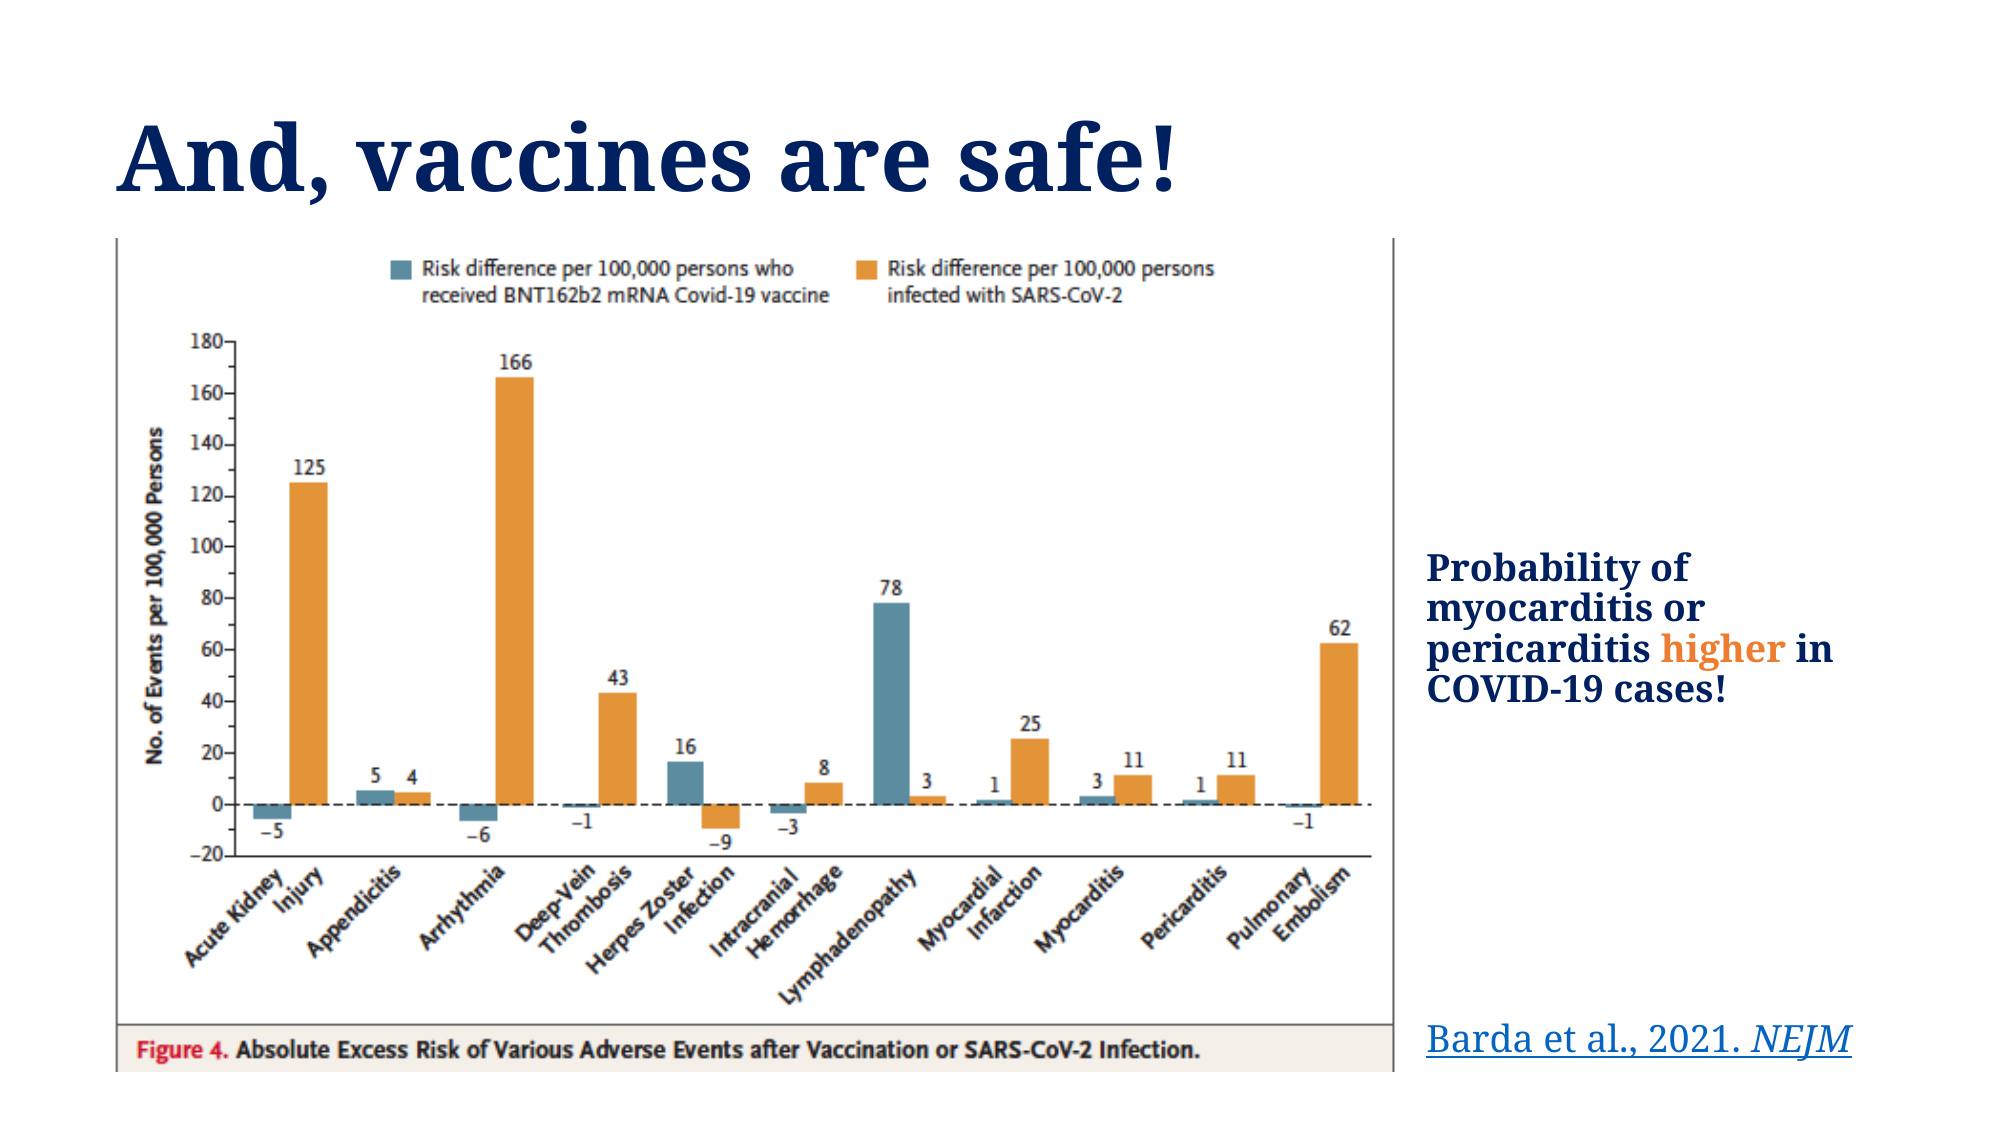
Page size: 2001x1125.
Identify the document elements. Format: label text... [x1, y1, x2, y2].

title And, vaccines are safe! [101, 53, 1650, 271]
text_box Probability of myocarditis or pericarditis higher in COVID-19 cases! [1412, 456, 1899, 804]
picture [101, 238, 1412, 1072]
list Barda et al., 2021. NEJM [1411, 952, 1899, 1125]
